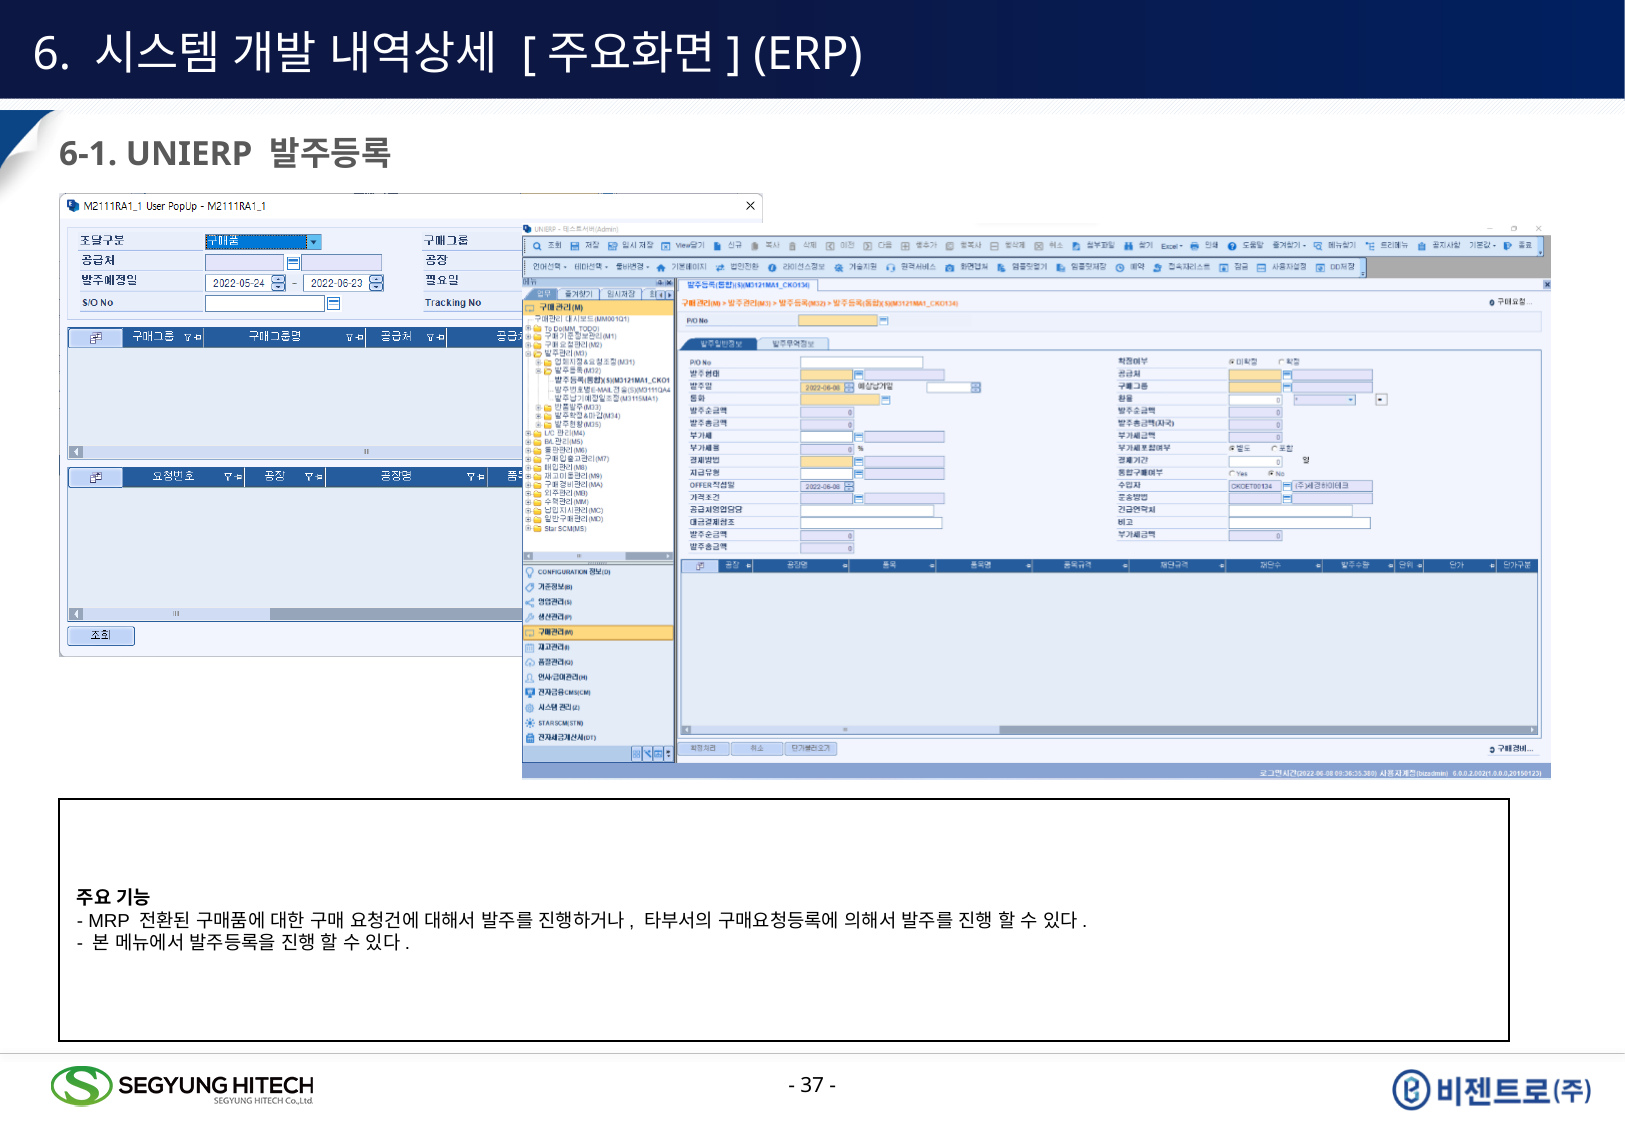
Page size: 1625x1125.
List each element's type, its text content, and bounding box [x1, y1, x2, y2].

text_box 주요 기능 - MRP 전환된 구매품에 대한 구매 요청건에 대해서 발주를 진행하거나, 타부서의 구매요청등록에 의해서 발주를 진행 할 수 있다. - 본 메뉴에서 발주등록을 진행 할 수 있다. [59, 798, 1510, 1041]
text_box 6. 시스템 개발 내역상세 [주요화면] (ERP) [32, 21, 1037, 82]
picture [51, 1066, 313, 1107]
picture [1391, 1069, 1592, 1111]
picture [0, 110, 1552, 780]
text_box 6-1. UNIERP 발주등록 [59, 132, 1595, 173]
